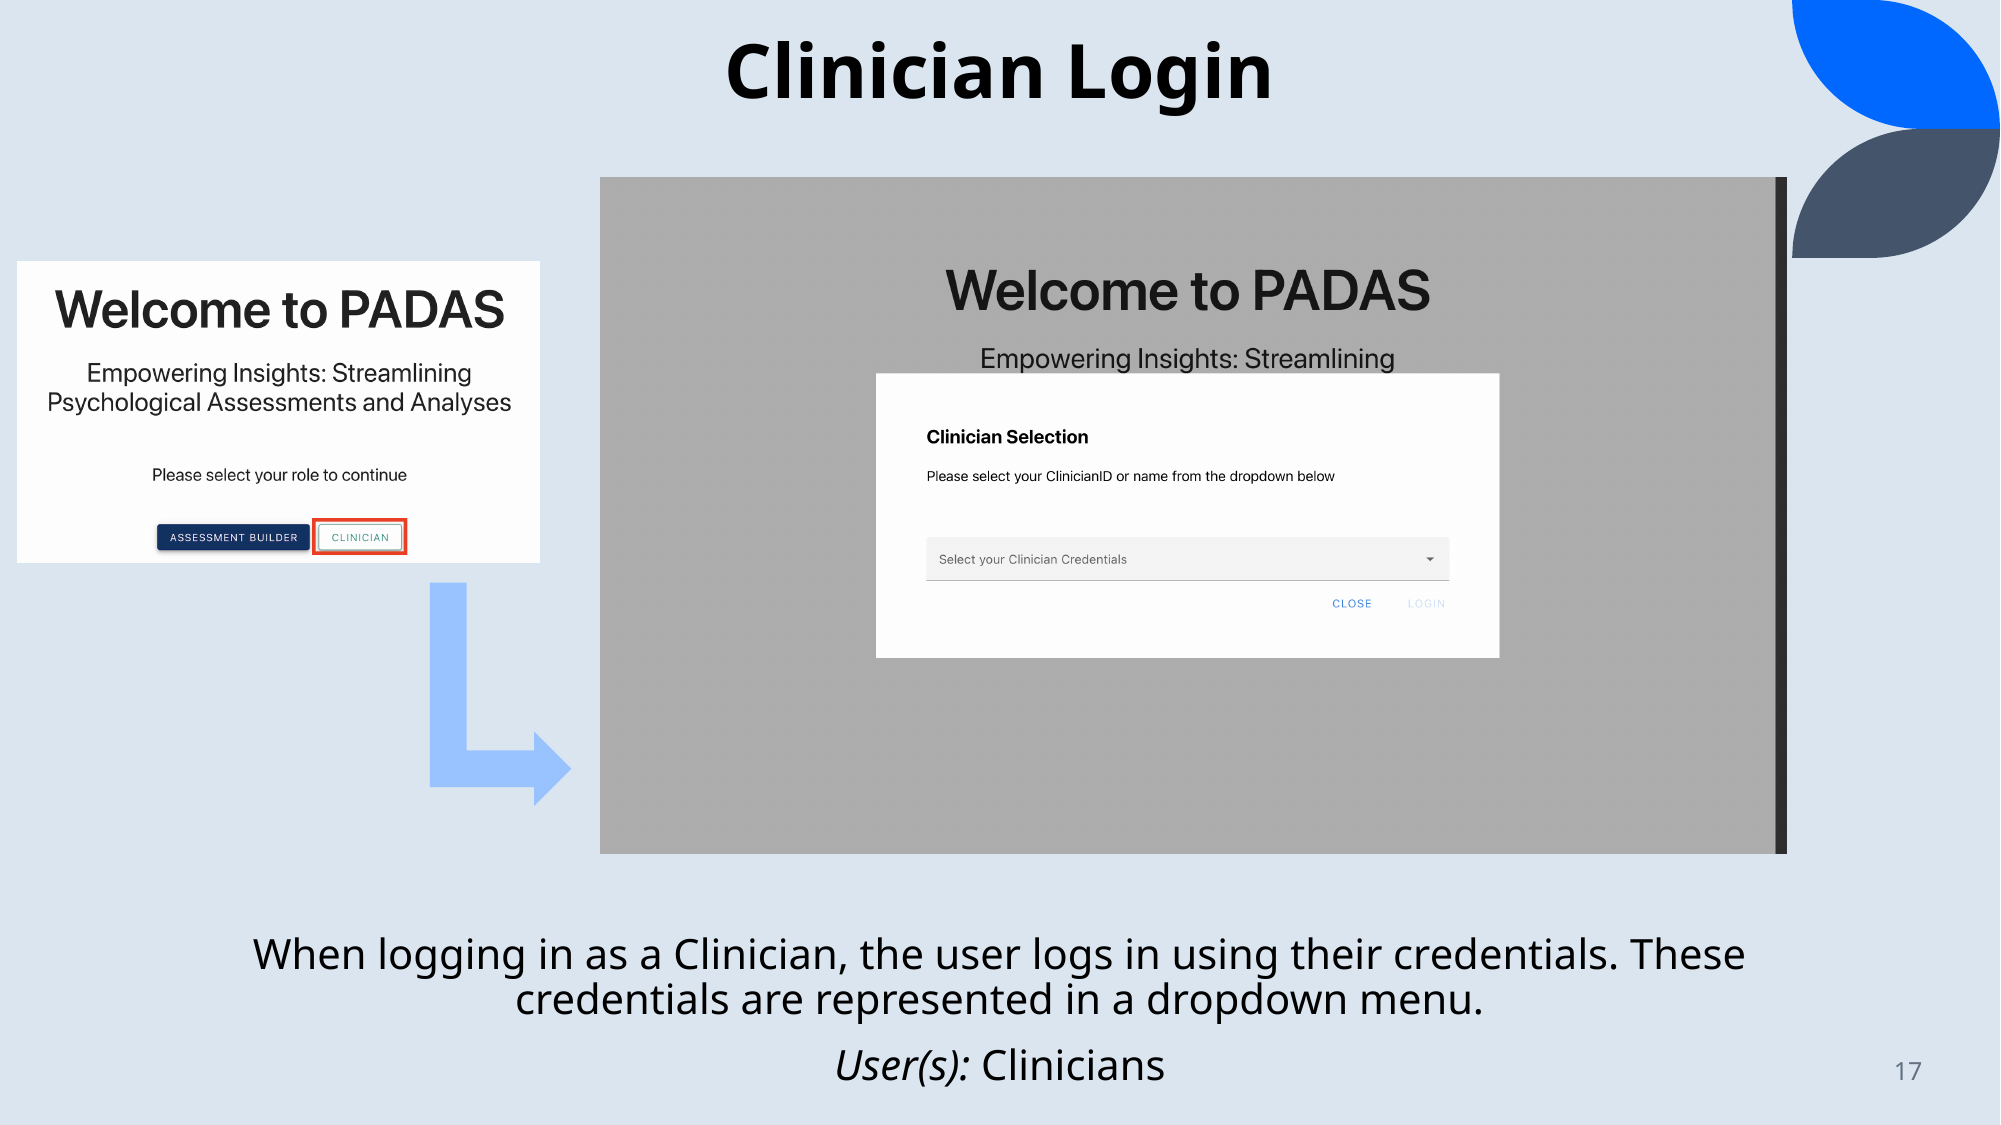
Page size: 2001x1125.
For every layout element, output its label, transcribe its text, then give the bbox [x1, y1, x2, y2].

picture [600, 177, 1787, 854]
list When logging in as a Clinician, the user logs in using their credentials. These credentials are represented in a dropdown menu. User(s): Clinicians [198, 926, 1802, 1104]
picture [17, 261, 540, 563]
text_box [429, 582, 572, 806]
slide_number 17 [1665, 1042, 1938, 1103]
title Clinician Login [425, 34, 1574, 123]
